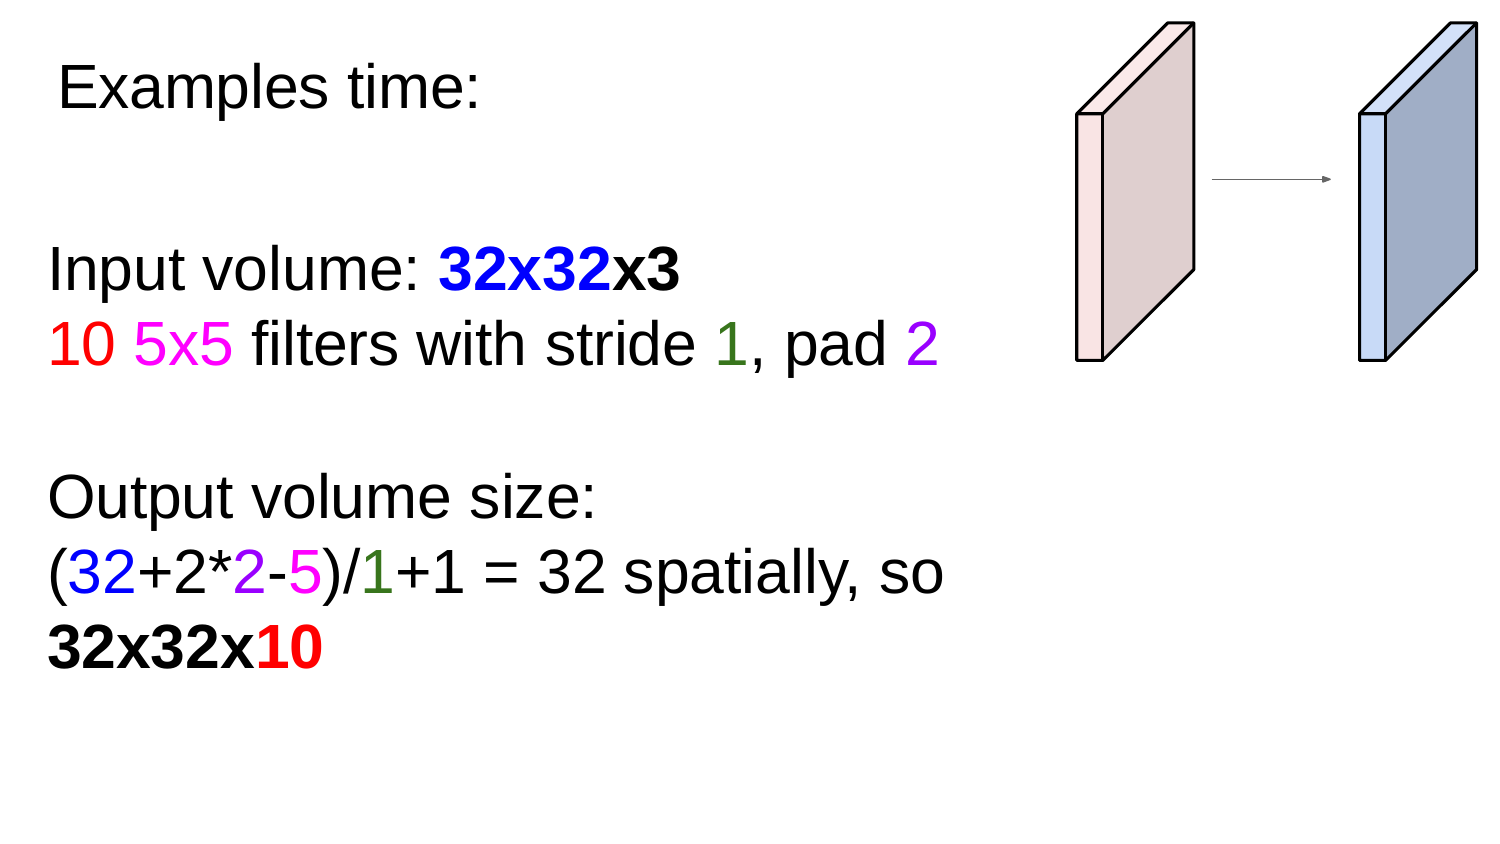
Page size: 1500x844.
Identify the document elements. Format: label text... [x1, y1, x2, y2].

text_box [1359, 114, 1385, 361]
text_box [1386, 24, 1477, 360]
text_box [1076, 22, 1194, 114]
text_box [1359, 22, 1477, 114]
text_box [1076, 114, 1102, 361]
text_box Examples time: Input volume: 32x32x3 10 5x5 filters with stride 1, pad 2 Output volume size: (32+2*2-5)/1+1 = 32 spatially, so 32x32x10 [45, 43, 954, 681]
text_box [1322, 176, 1331, 182]
text_box [1103, 24, 1194, 361]
text_box [1078, 22, 1193, 112]
text_box [1362, 22, 1476, 111]
